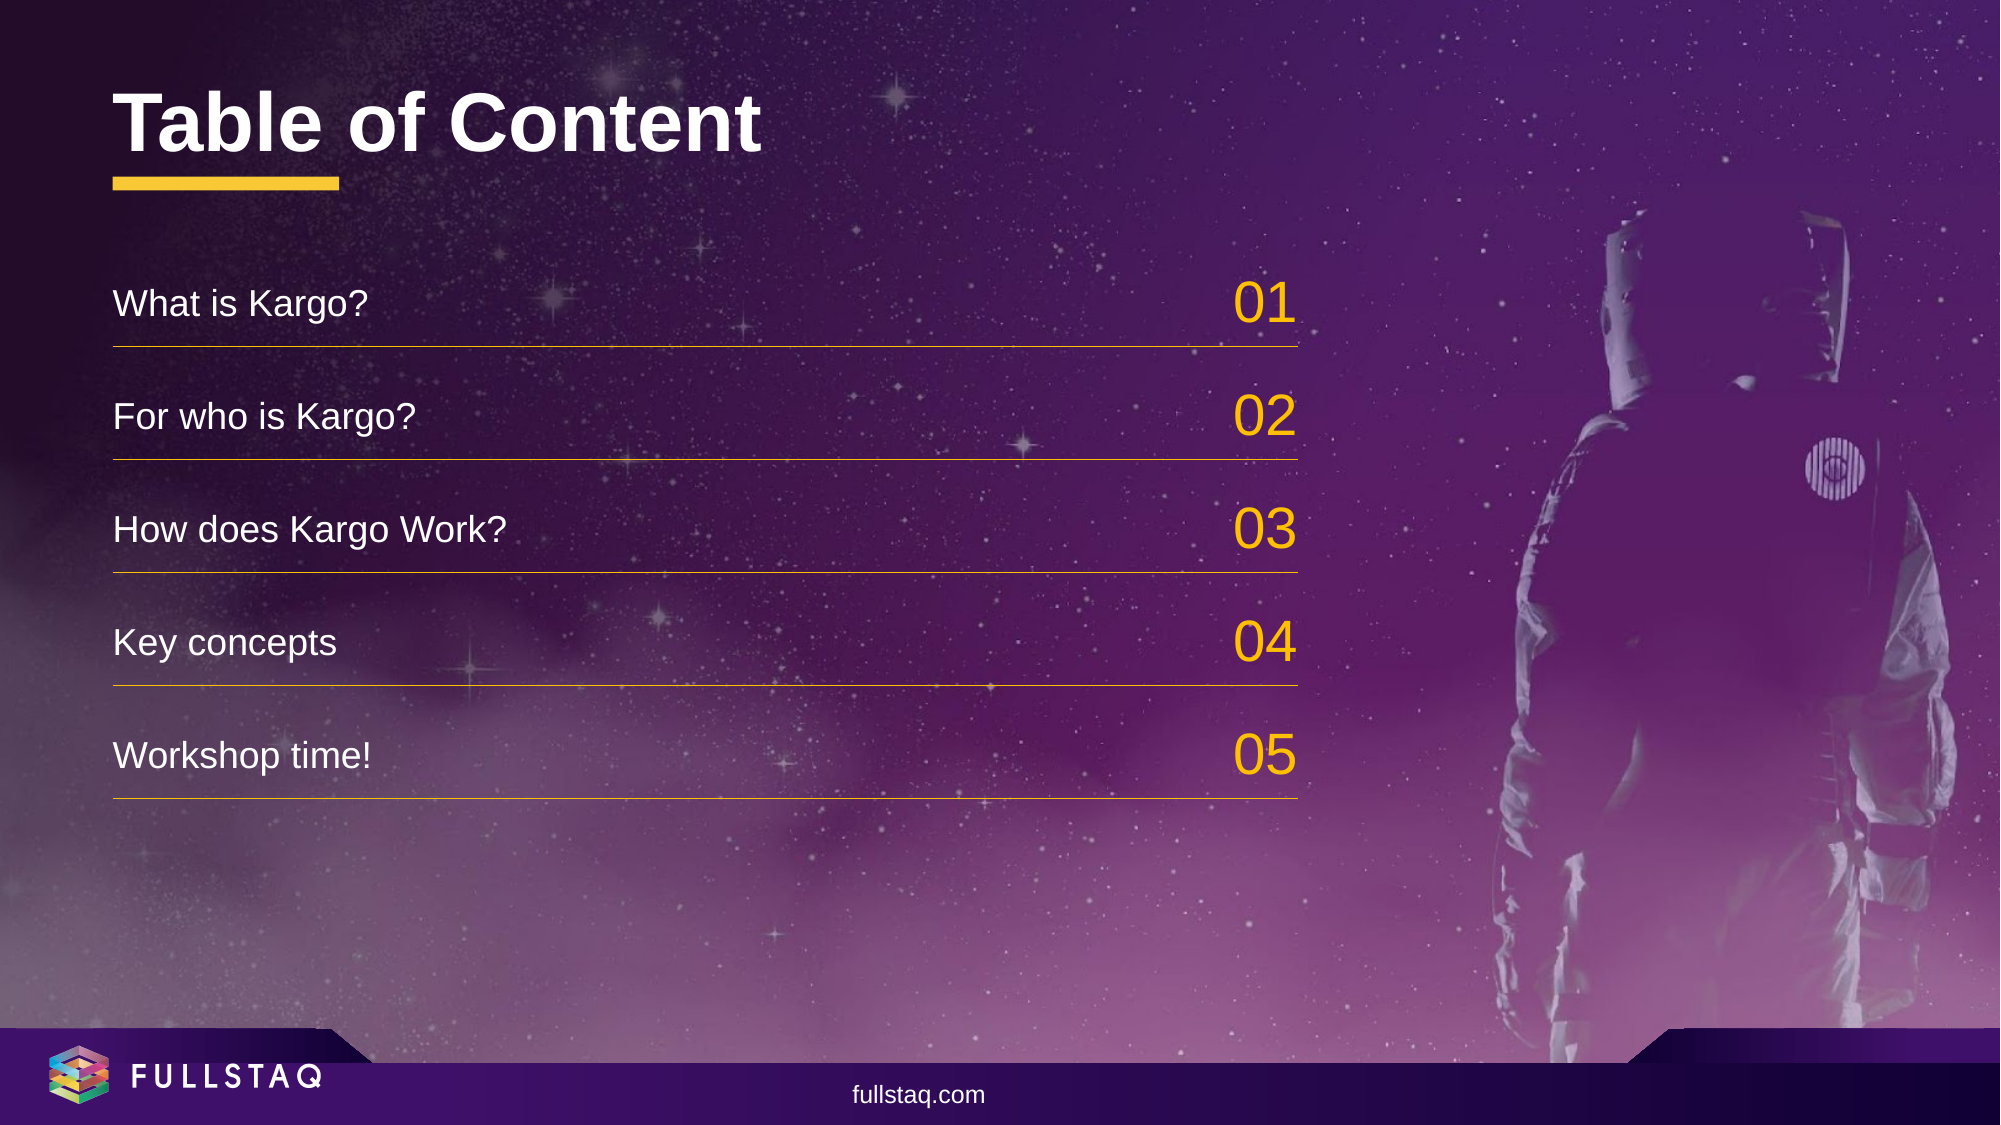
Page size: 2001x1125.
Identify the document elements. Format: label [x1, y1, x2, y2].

text_box [97, 256, 1314, 347]
text_box [97, 595, 1314, 686]
text_box [97, 369, 1314, 460]
picture [0, 0, 2000, 1027]
text_box [0, 1027, 2000, 1125]
text_box [97, 708, 1314, 799]
text_box [97, 482, 1314, 573]
